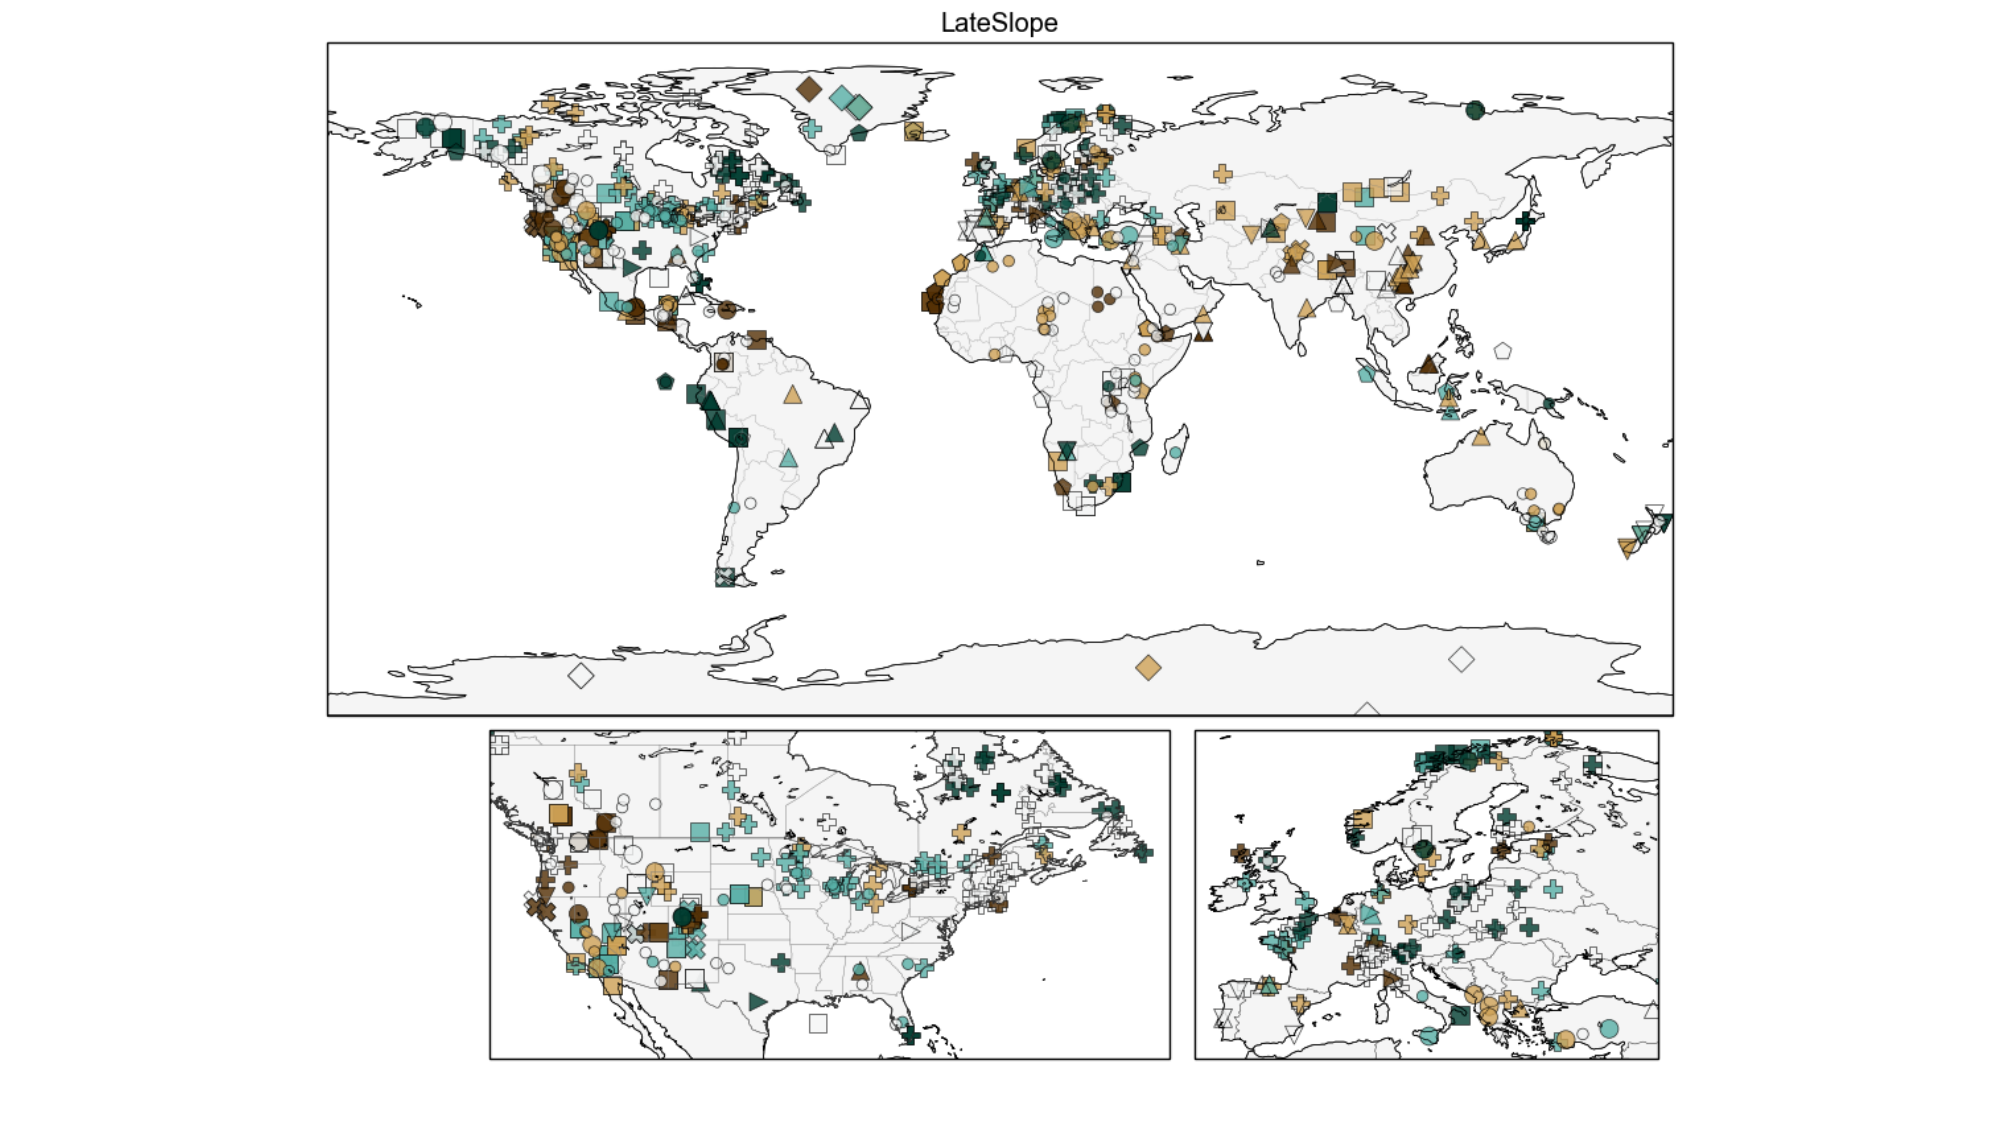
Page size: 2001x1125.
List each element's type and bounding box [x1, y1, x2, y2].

picture [314, 0, 1686, 1073]
